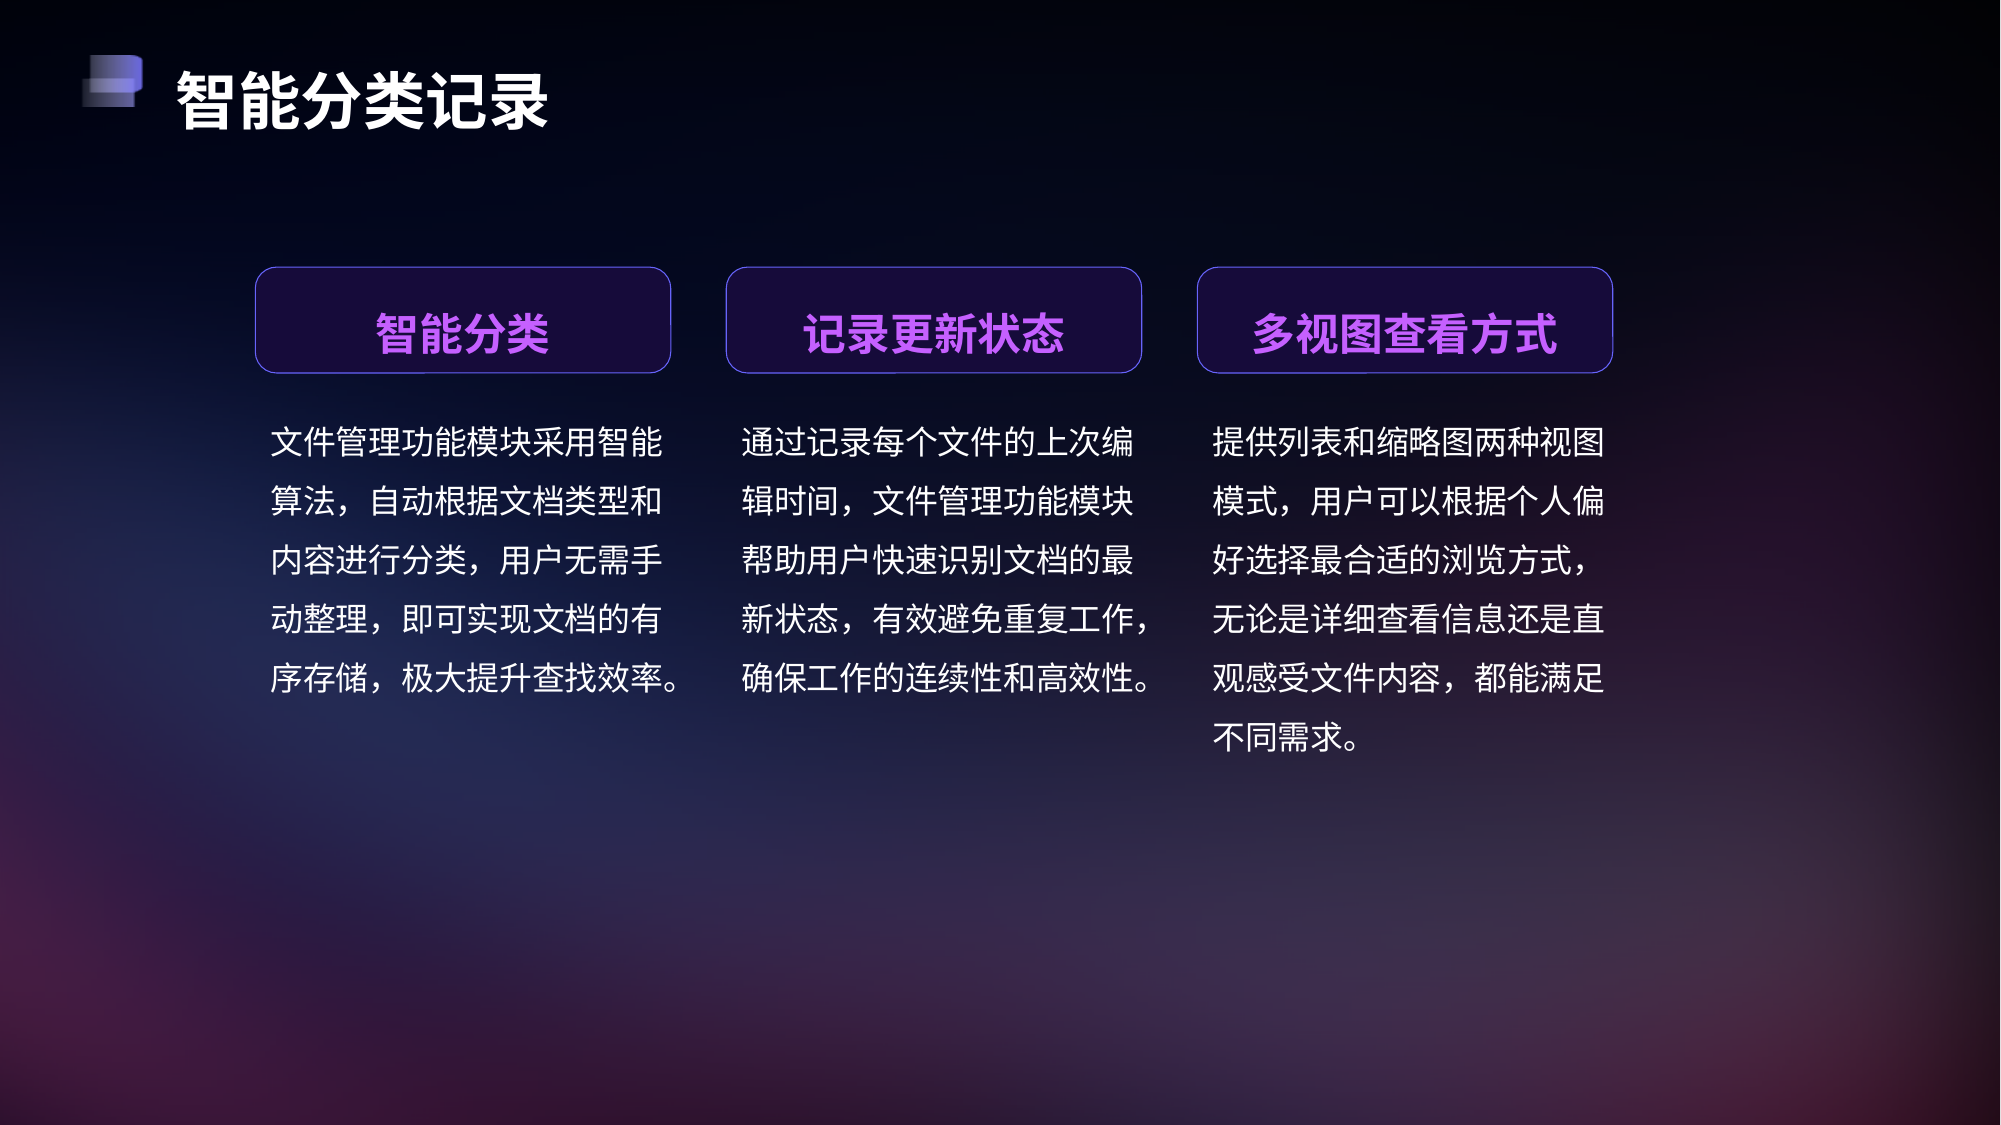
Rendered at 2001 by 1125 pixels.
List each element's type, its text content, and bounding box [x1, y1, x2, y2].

text_box 多视图查看方式 [1195, 265, 1615, 376]
text_box 提供列表和缩略图两种视图模式，用户可以根据个人偏好选择最合适的浏览方式，无论是详细查看信息还是直观感受文件内容，都能满足不同需求。 [1196, 392, 1650, 766]
text_box 记录更新状态 [724, 265, 1144, 376]
picture [0, 0, 2001, 1125]
text_box 智能分类 [253, 265, 673, 376]
text_box 通过记录每个文件的上次编辑时间，文件管理功能模块帮助用户快速识别文档的最新状态，有效避免重复工作，确保工作的连续性和高效性。 [725, 392, 1179, 706]
text_box 文件管理功能模块采用智能算法，自动根据文档类型和内容进行分类，用户无需手动整理，即可实现文档的有序存储，极大提升查找效率。 [254, 392, 708, 706]
text_box 智能分类记录 [159, 15, 1700, 147]
